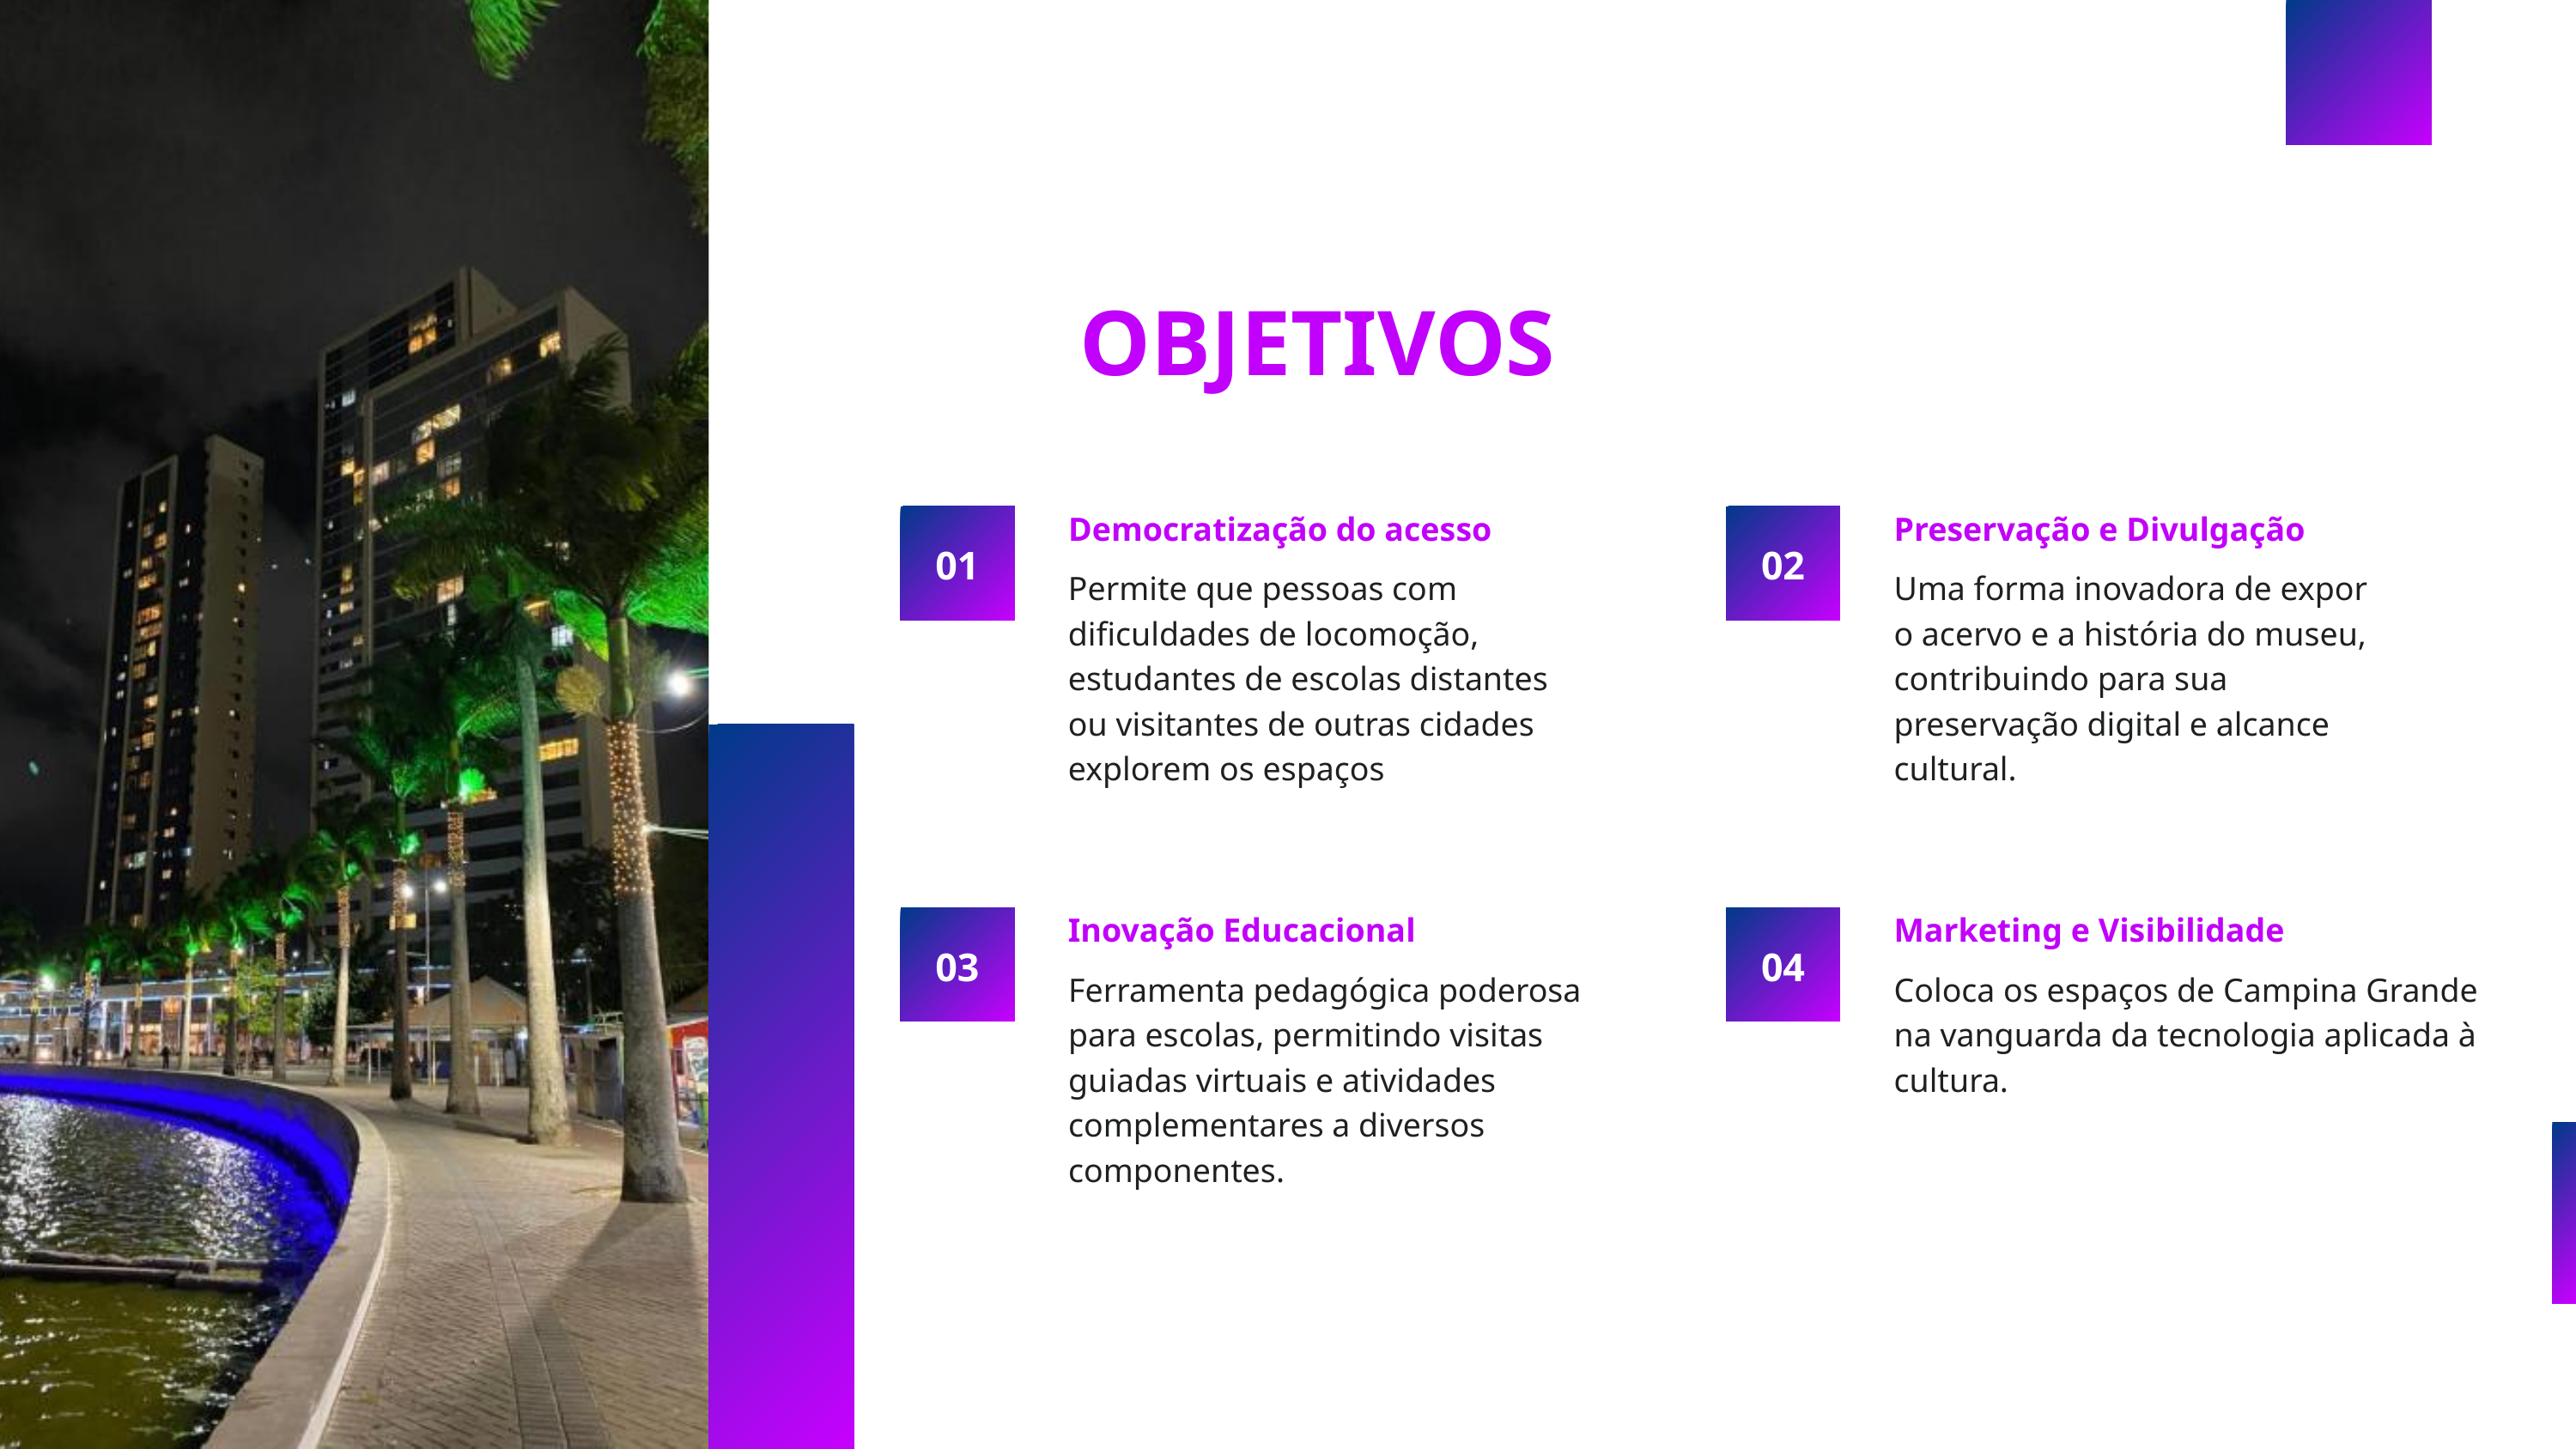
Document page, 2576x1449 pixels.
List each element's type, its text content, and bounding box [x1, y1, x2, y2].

text_box Democratização do acesso [1068, 501, 1532, 548]
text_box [900, 506, 1015, 621]
text_box Marketing e Visibilidade [1893, 903, 2359, 949]
text_box Inovação Educacional [1068, 903, 1589, 949]
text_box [708, 724, 854, 1449]
text_box Coloca os espaços de Campina Grande na vanguarda da tecnologia aplicada à cultura. [1893, 963, 2482, 1099]
text_box Permite que pessoas com dificuldades de locomoção, estudantes de escolas distantes ou visitantes de outras cidades explorem os espaços [1068, 561, 1567, 788]
text_box Ferramenta pedagógica poderosa para escolas, permitindo visitas guiadas virtuais e atividades complementares a diversos componentes. [1068, 963, 1612, 1189]
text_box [0, 0, 709, 1449]
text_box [900, 906, 1015, 1022]
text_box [2286, 0, 2432, 145]
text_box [2552, 1122, 2576, 1304]
text_box Uma forma inovadora de expor o acervo e a história do museu, contribuindo para sua preservação digital e alcance cultural. [1893, 561, 2393, 788]
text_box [1725, 506, 1841, 621]
text_box OBJETIVOS [1079, 268, 2044, 394]
text_box Preservação e Divulgação [1893, 501, 2359, 548]
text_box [1725, 906, 1841, 1022]
